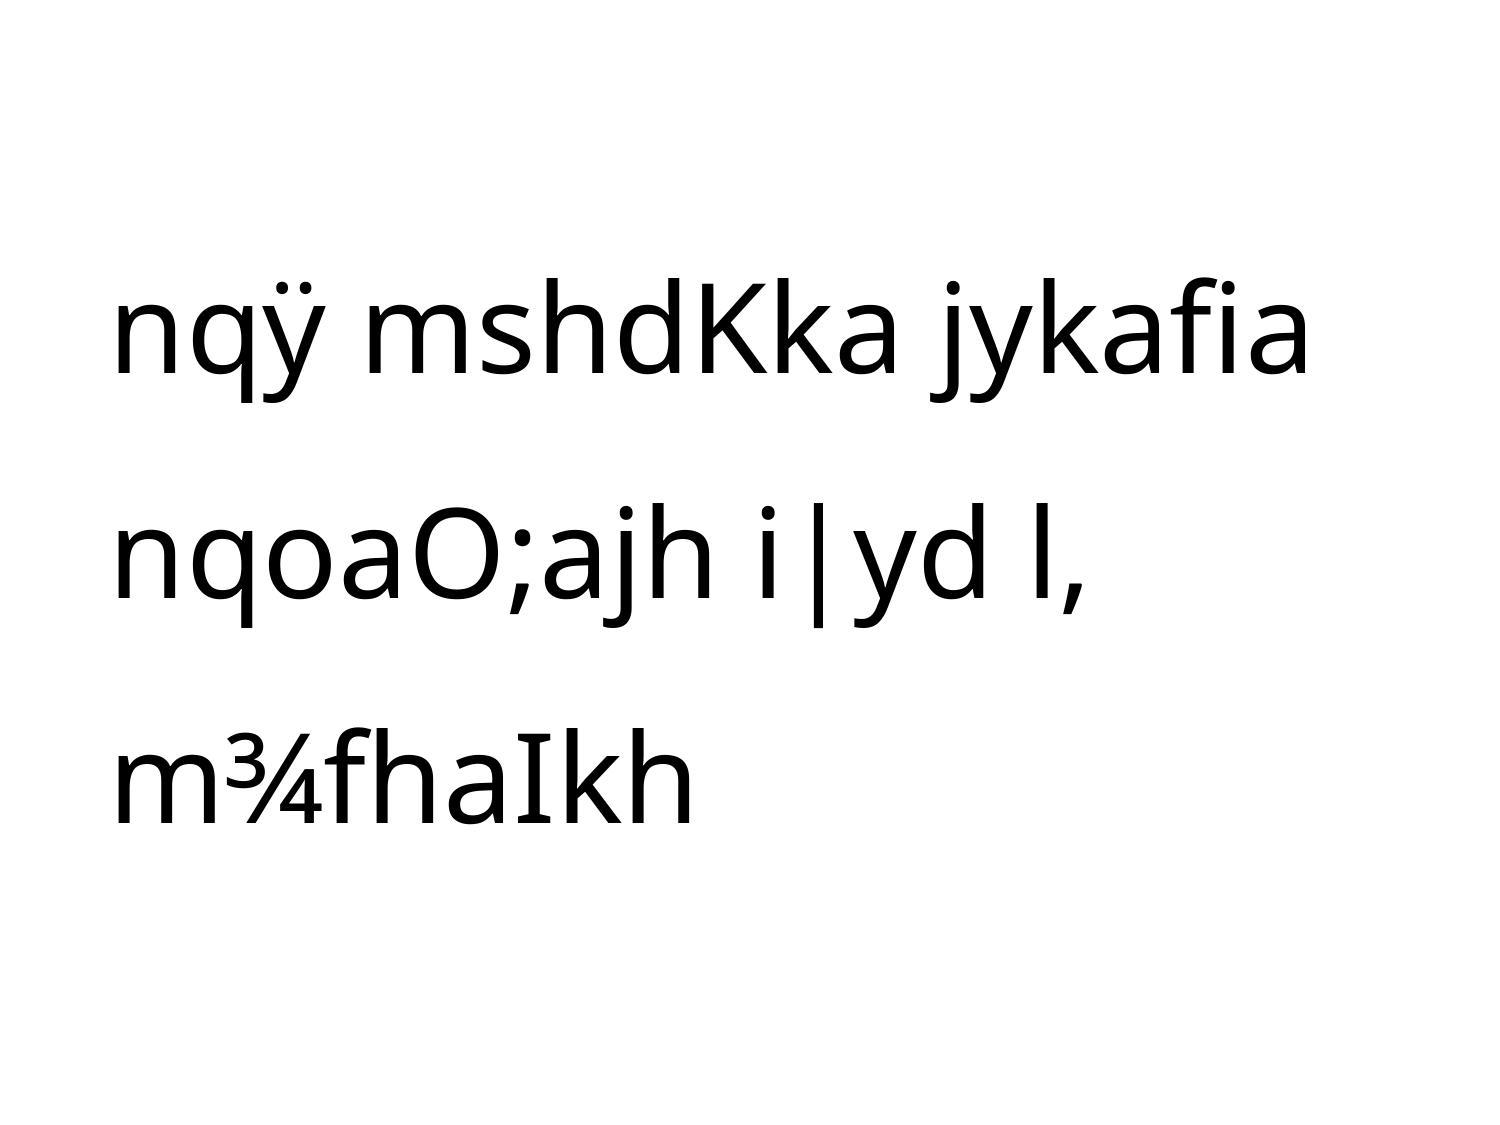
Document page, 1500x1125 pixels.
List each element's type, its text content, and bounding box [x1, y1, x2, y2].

text_box nqÿ mshdKka jykafia nqoaO;ajh i|yd l, m¾fhaIkh [93, 166, 1417, 857]
